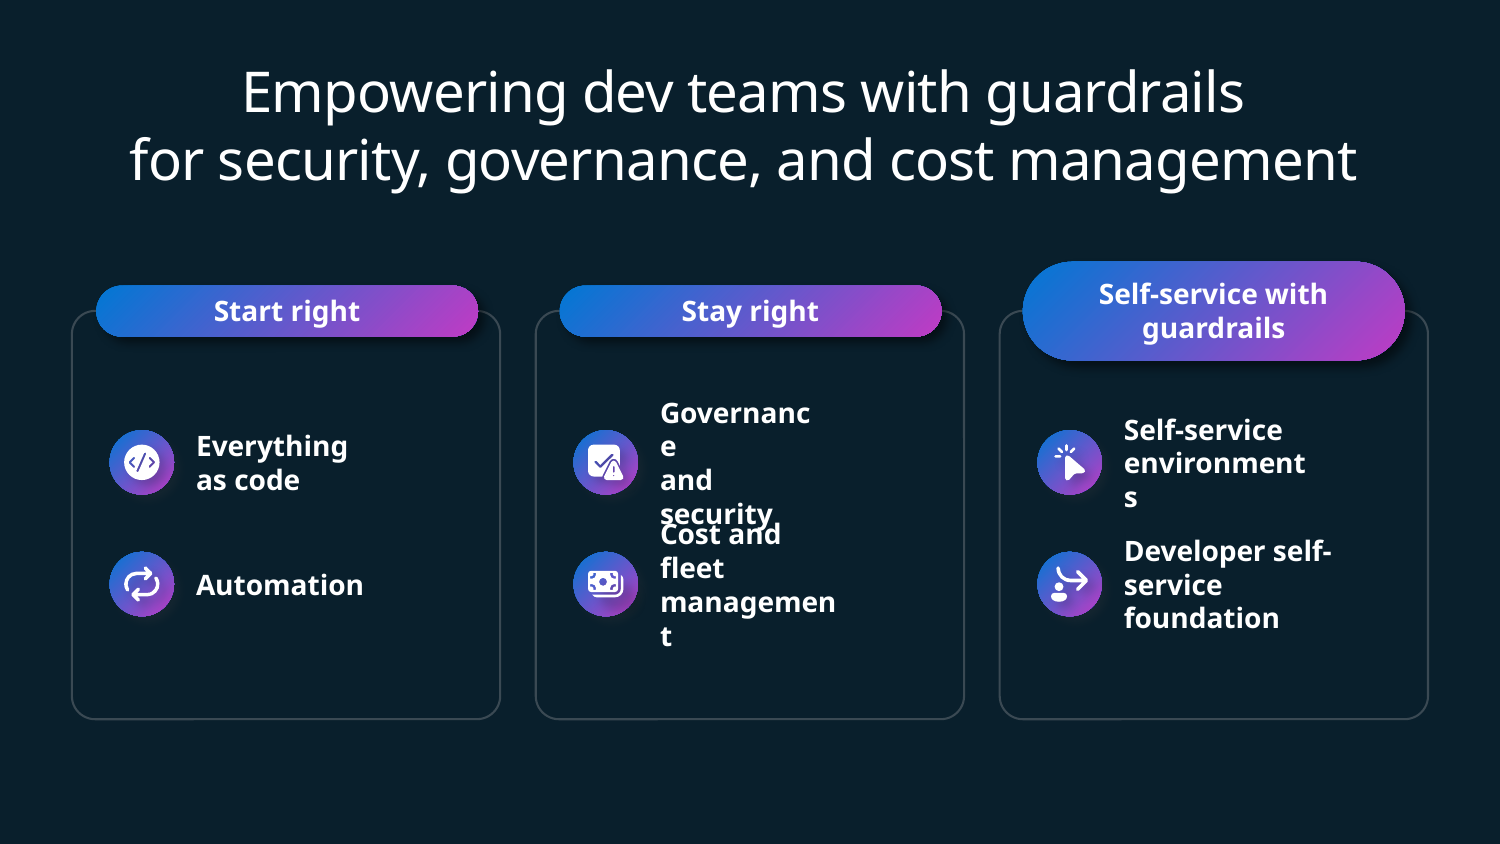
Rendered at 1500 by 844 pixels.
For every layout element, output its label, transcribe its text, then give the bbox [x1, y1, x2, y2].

text_box Governance and security [659, 394, 827, 516]
text_box Start right [96, 285, 479, 337]
text_box Self-service environments [1123, 411, 1313, 514]
text_box Developer self-service foundation [1123, 533, 1377, 635]
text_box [573, 551, 639, 617]
text_box Automation [195, 566, 378, 602]
title Empowering dev teams with guardrails for security, governance, and cost management [72, 56, 1428, 193]
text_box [573, 429, 639, 495]
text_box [1037, 551, 1103, 617]
text_box Stay right [559, 285, 942, 337]
text_box [534, 310, 965, 720]
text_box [1037, 429, 1103, 495]
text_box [109, 551, 175, 617]
text_box [71, 310, 501, 720]
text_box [109, 429, 175, 495]
text_box Everything as code [195, 428, 364, 497]
text_box Self-service with guardrails [1022, 261, 1405, 361]
text_box [998, 310, 1429, 720]
text_box Cost and fleet management [659, 516, 842, 652]
